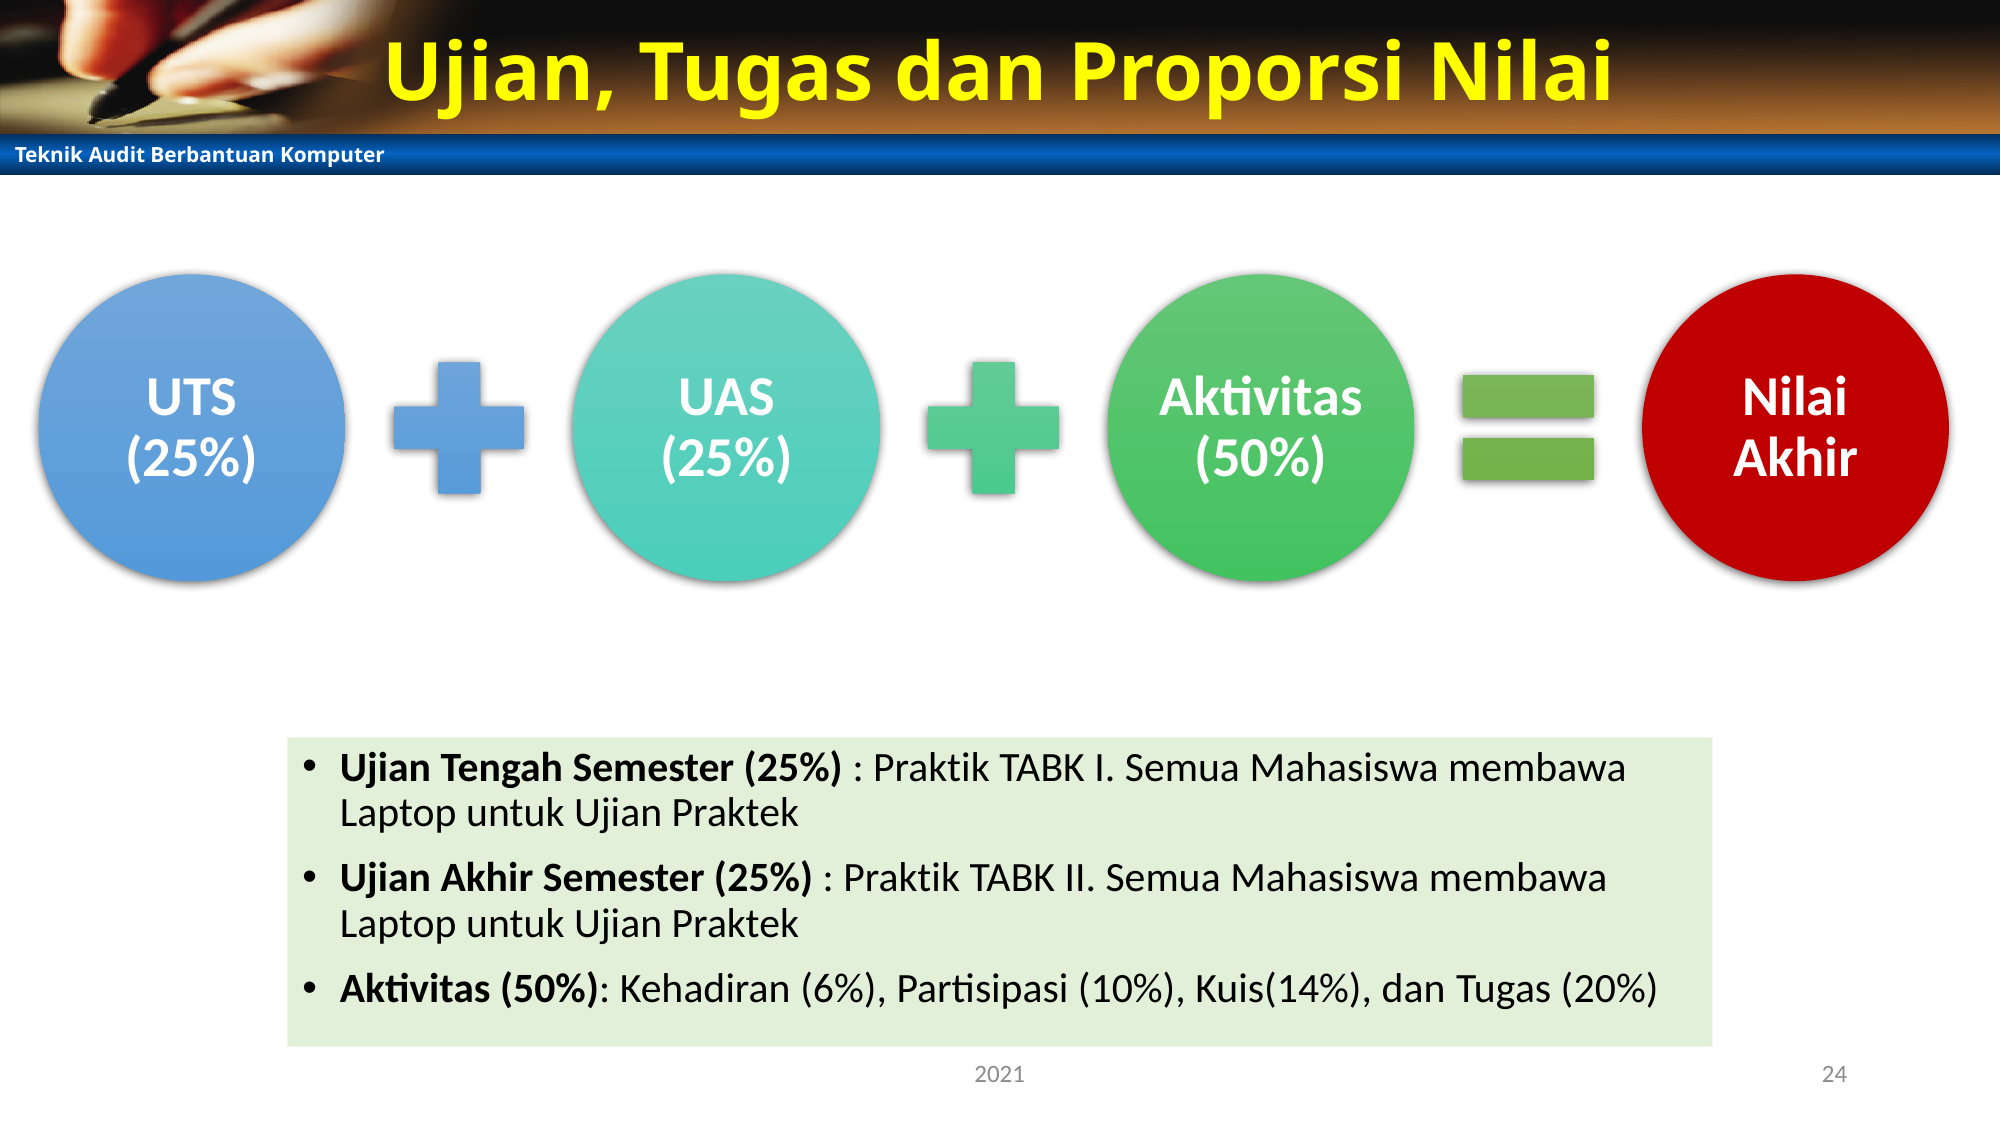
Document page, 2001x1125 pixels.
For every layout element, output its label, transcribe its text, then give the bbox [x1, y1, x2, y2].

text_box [37, 180, 1950, 675]
list Ujian Tengah Semester (25%) : Praktik TABK I. Semua Mahasiswa membawa Laptop untuk Ujian Praktek Ujian Akhir Semester (25%) : Praktik TABK II. Semua Mahasiswa membawa Laptop untuk Ujian Praktek Aktivitas (50%): Kehadiran (6%), Partisipasi (10%), Kuis(14%), dan Tugas (20%) [287, 737, 1713, 1047]
footer 2021 [662, 1042, 1338, 1103]
title Ujian, Tugas dan Proporsi Nilai [137, 23, 1863, 126]
picture [0, 0, 2000, 134]
slide_number 24 [1412, 1042, 1863, 1103]
